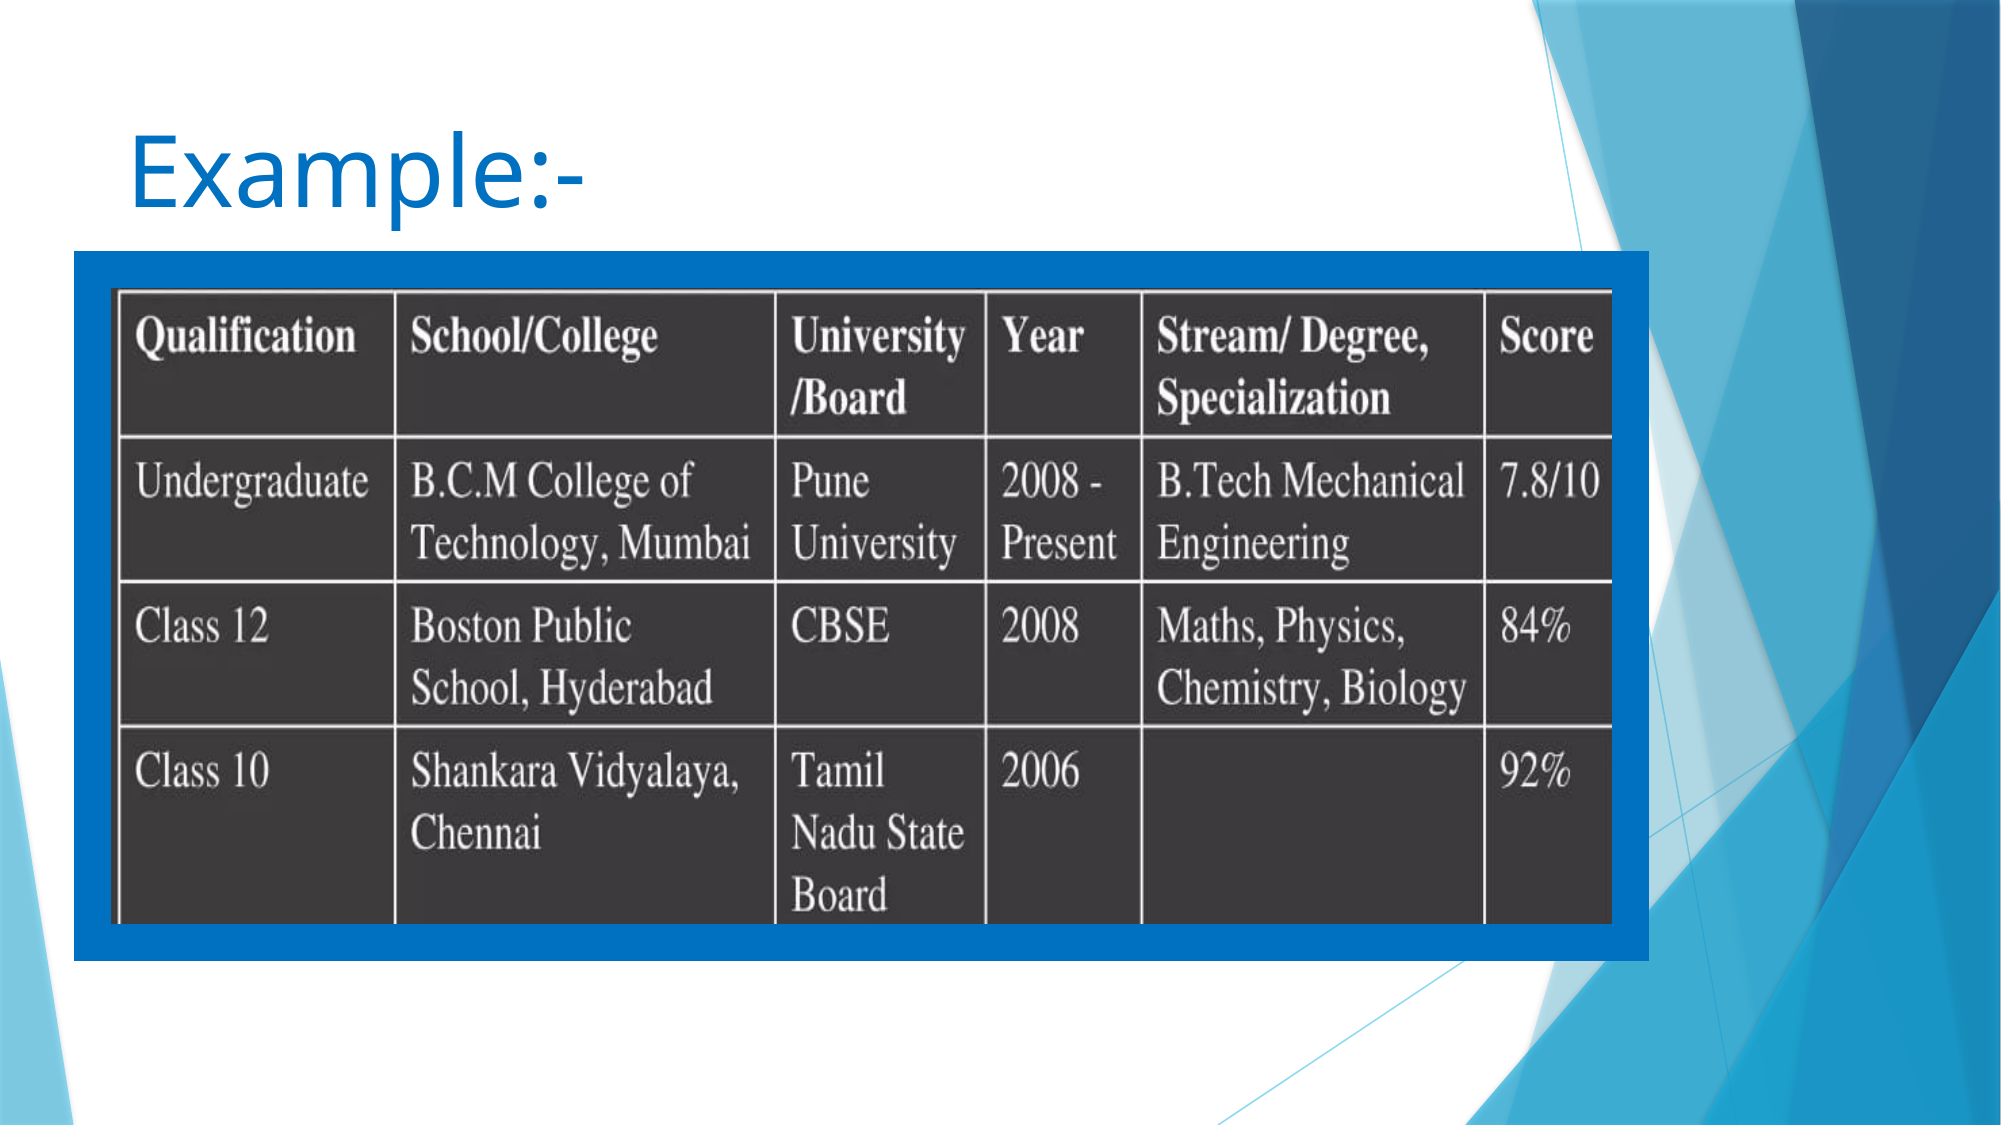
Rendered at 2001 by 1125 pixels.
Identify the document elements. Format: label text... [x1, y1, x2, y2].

title Example:- [111, 99, 1522, 251]
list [110, 287, 1613, 925]
